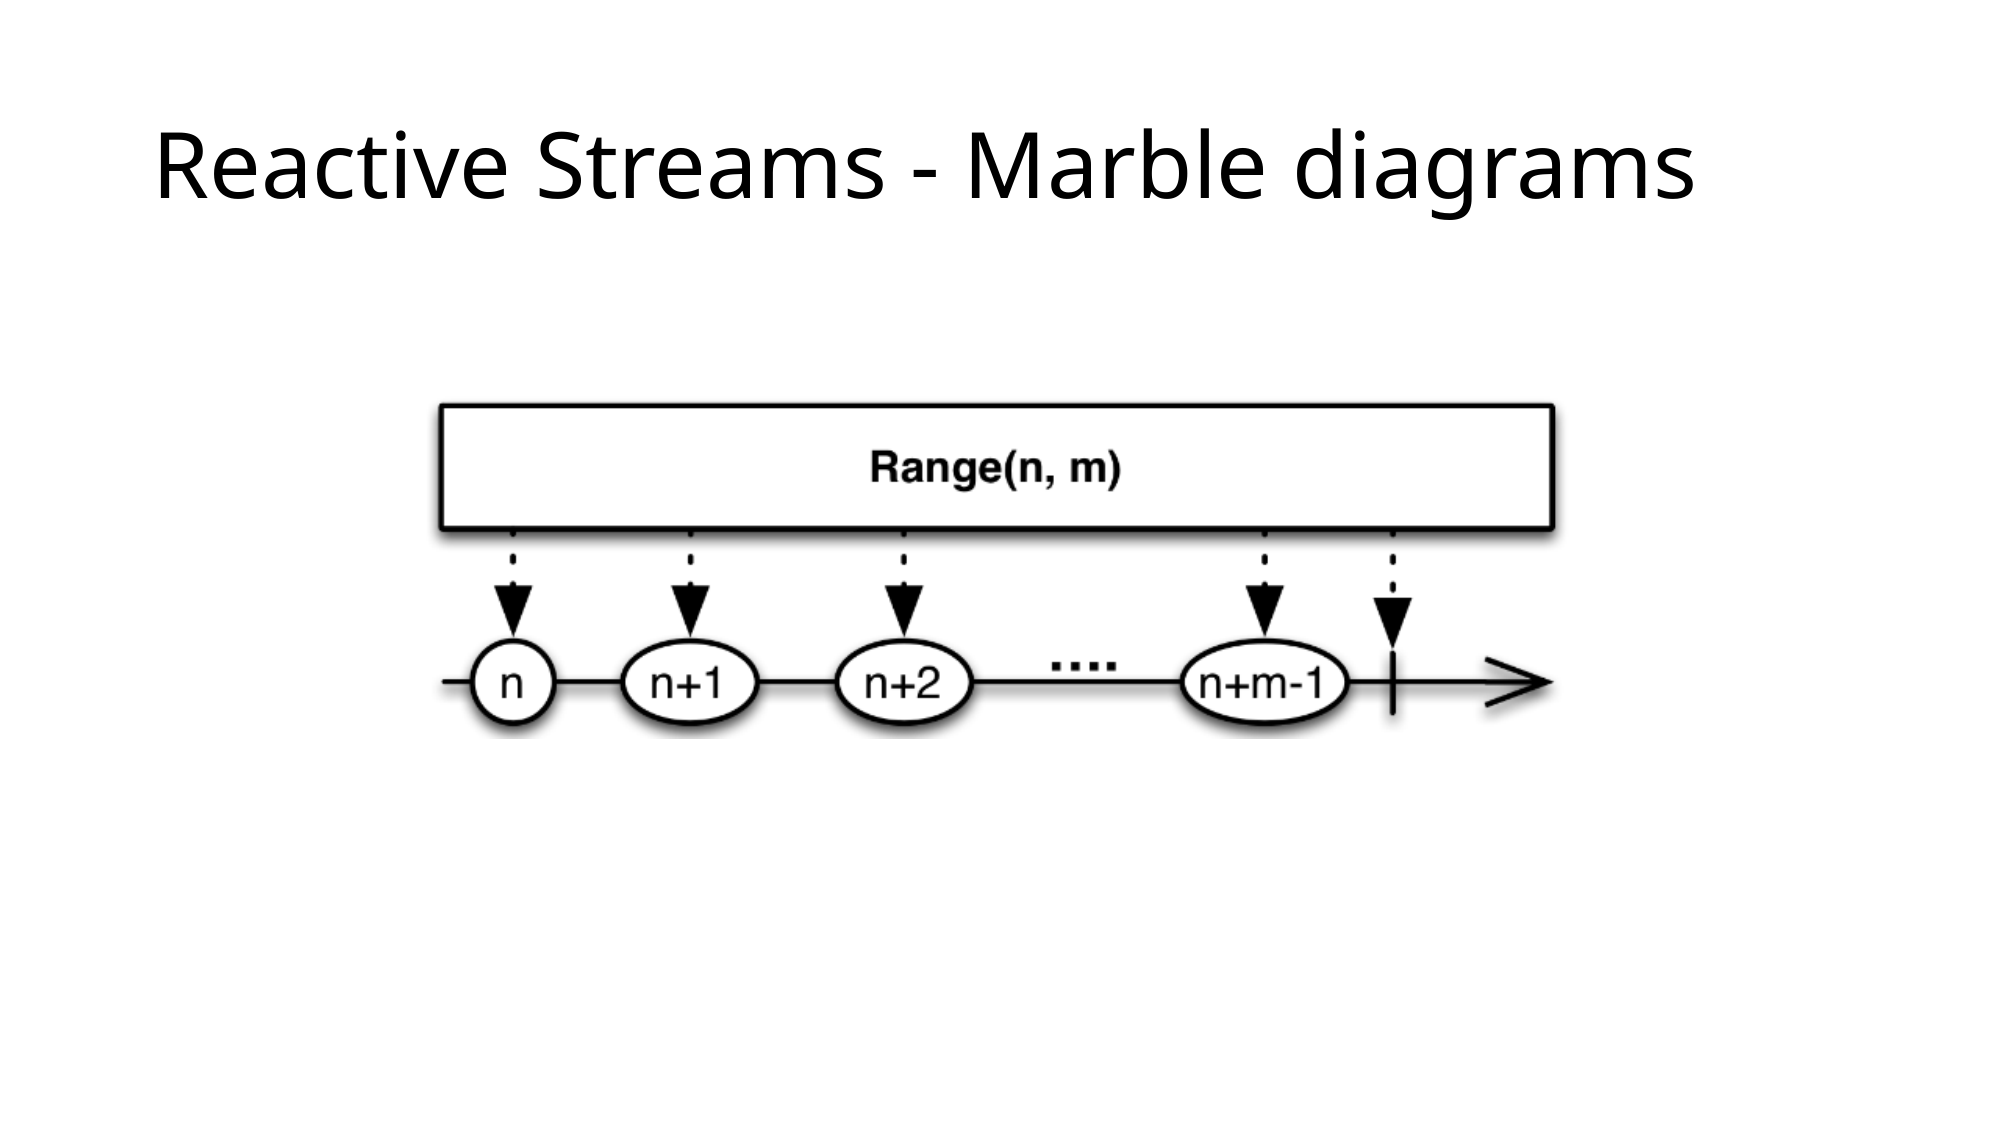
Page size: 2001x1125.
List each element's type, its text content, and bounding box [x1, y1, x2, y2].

picture [421, 385, 1579, 739]
title Reactive Streams - Marble diagrams [137, 59, 1863, 278]
